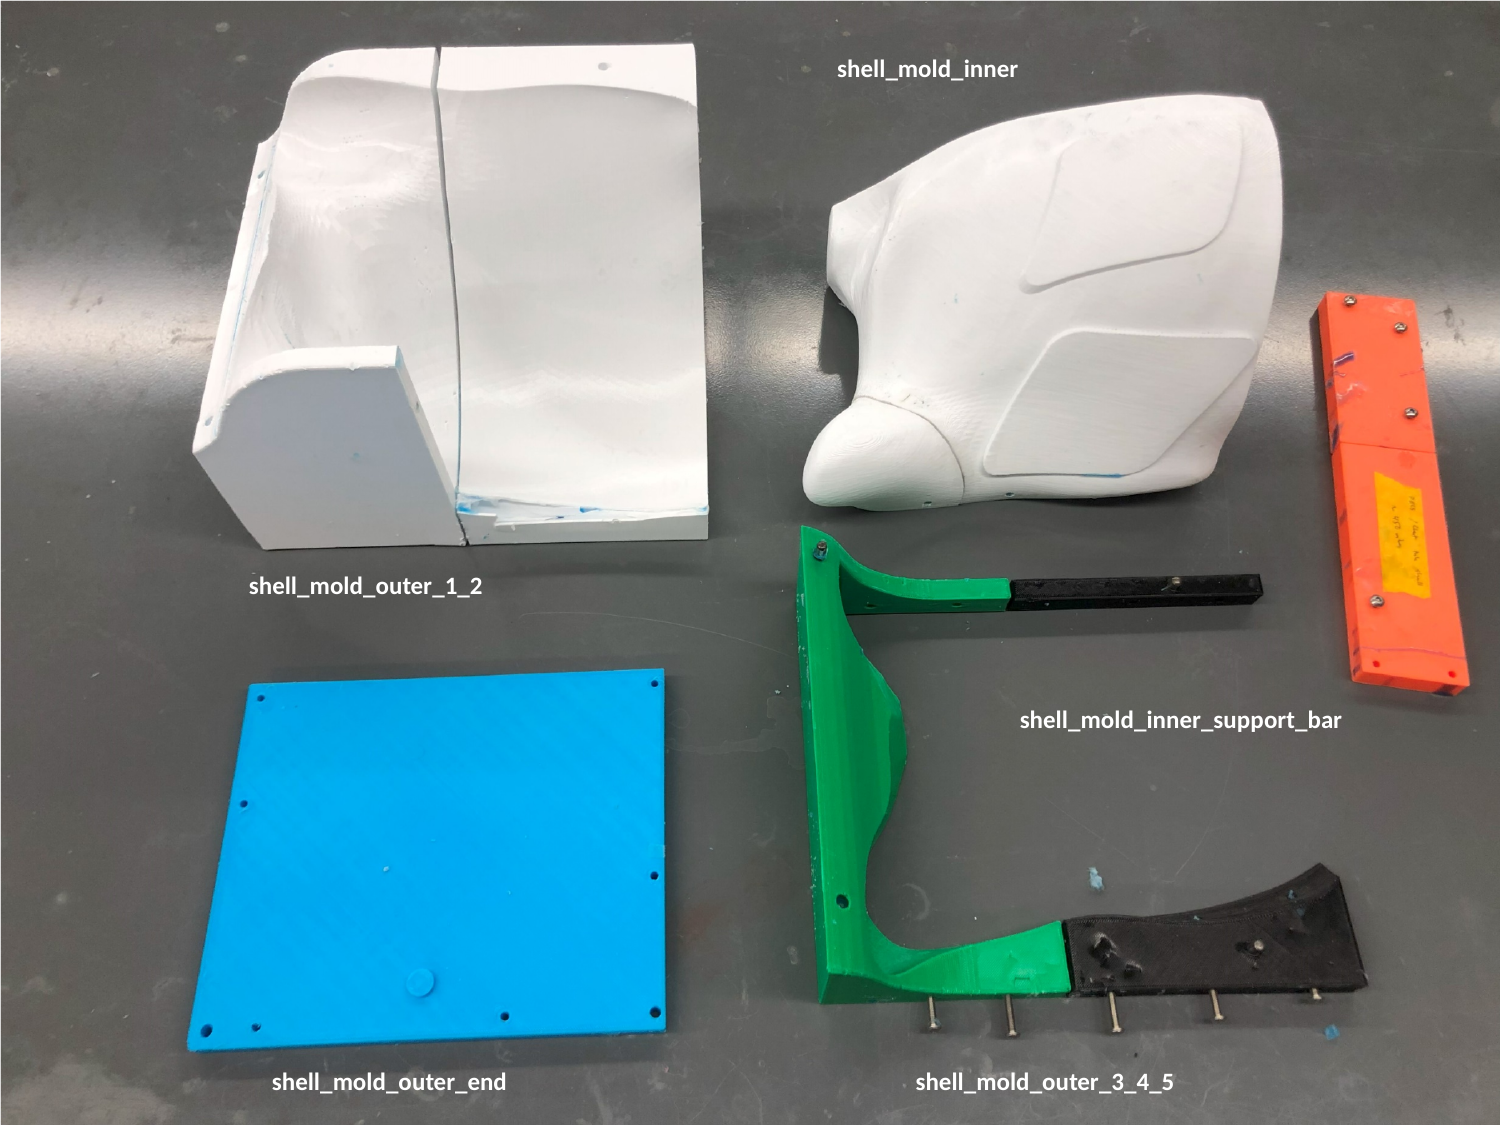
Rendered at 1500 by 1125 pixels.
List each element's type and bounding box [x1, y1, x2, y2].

text_box [0, 0, 1500, 1125]
